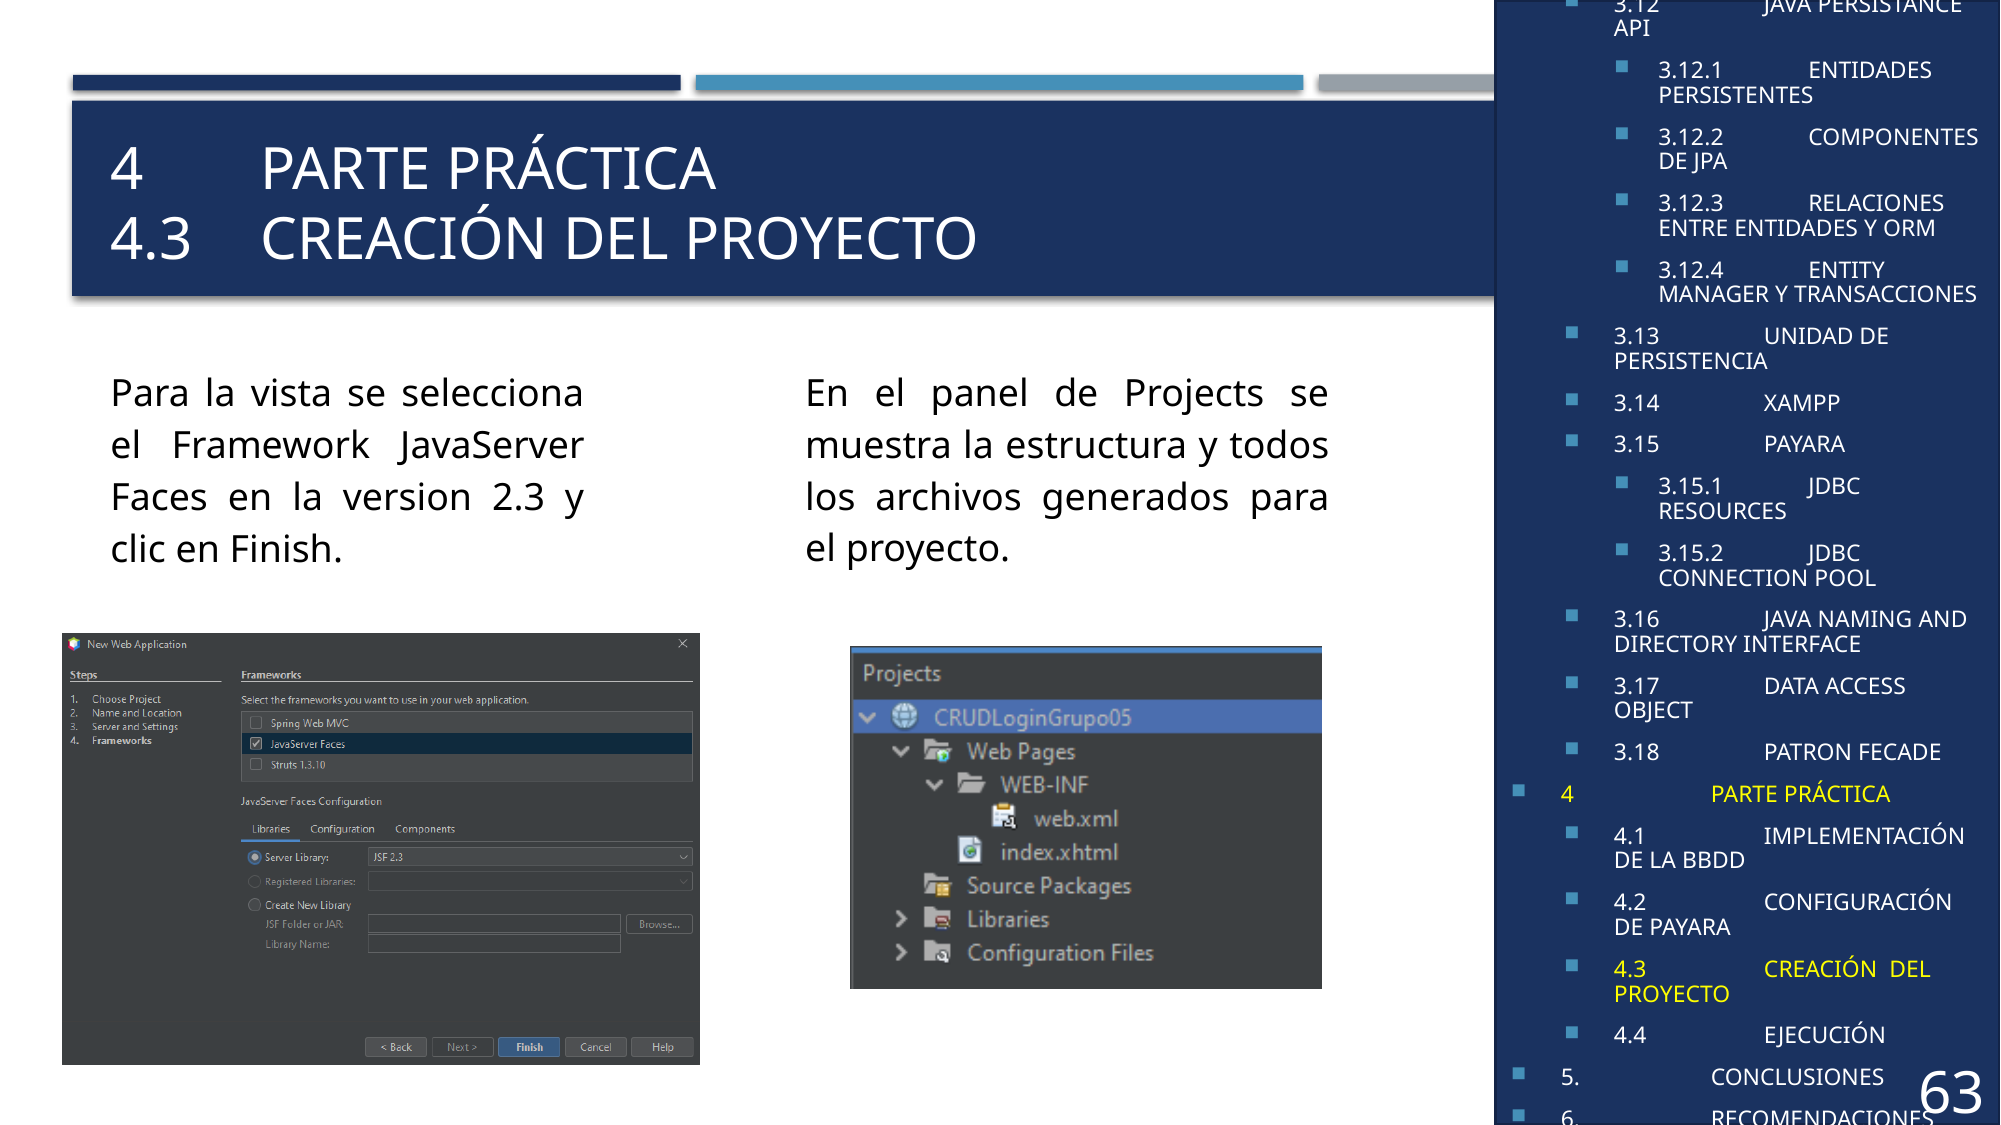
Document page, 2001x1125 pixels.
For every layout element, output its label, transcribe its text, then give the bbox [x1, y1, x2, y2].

text_box 3.12 JAVA PERSISTANCE API 3.12.1 ENTIDADES PERSISTENTES 3.12.2 COMPONENTES DE JPA 3.12.3 RELACIONES ENTRE ENTIDADES Y ORM 3.12.4 ENTITY MANAGER Y TRANSACCIONES 3.13 UNIDAD DE PERSISTENCIA 3.14 XAMPP 3.15 PAYARA 3.15.1 JDBC RESOURCES 3.15.2 JDBC CONNECTION POOL 3.16 JAVA NAMING AND DIRECTORY INTERFACE 3.17 DATA ACCESS OBJECT 3.18 PATRON FECADE 4 PARTE PRÁCTICA 4.1 IMPLEMENTACIÓN DE LA BBDD 4.2 CONFIGURACIÓN DE PAYARA 4.3 CREACIÓN DEL PROYECTO 4.4 EJECUCIÓN 5. CONCLUSIONES 6. RECOMENDACIONES [1494, 0, 2000, 1125]
title 4 Parte práctica 4.3 CREACIÓN DEL PROYECTO [95, 112, 1494, 279]
slide_number 63 [1827, 1065, 2000, 1125]
picture [850, 645, 1323, 989]
list Para la vista se selecciona el Framework JavaServer Faces en la version 2.3 y clic en Finish. [95, 353, 600, 579]
text_box En el panel de Projects se muestra la estructura y todos los archivos generados para el proyecto. [790, 353, 1345, 579]
picture [62, 633, 701, 1065]
